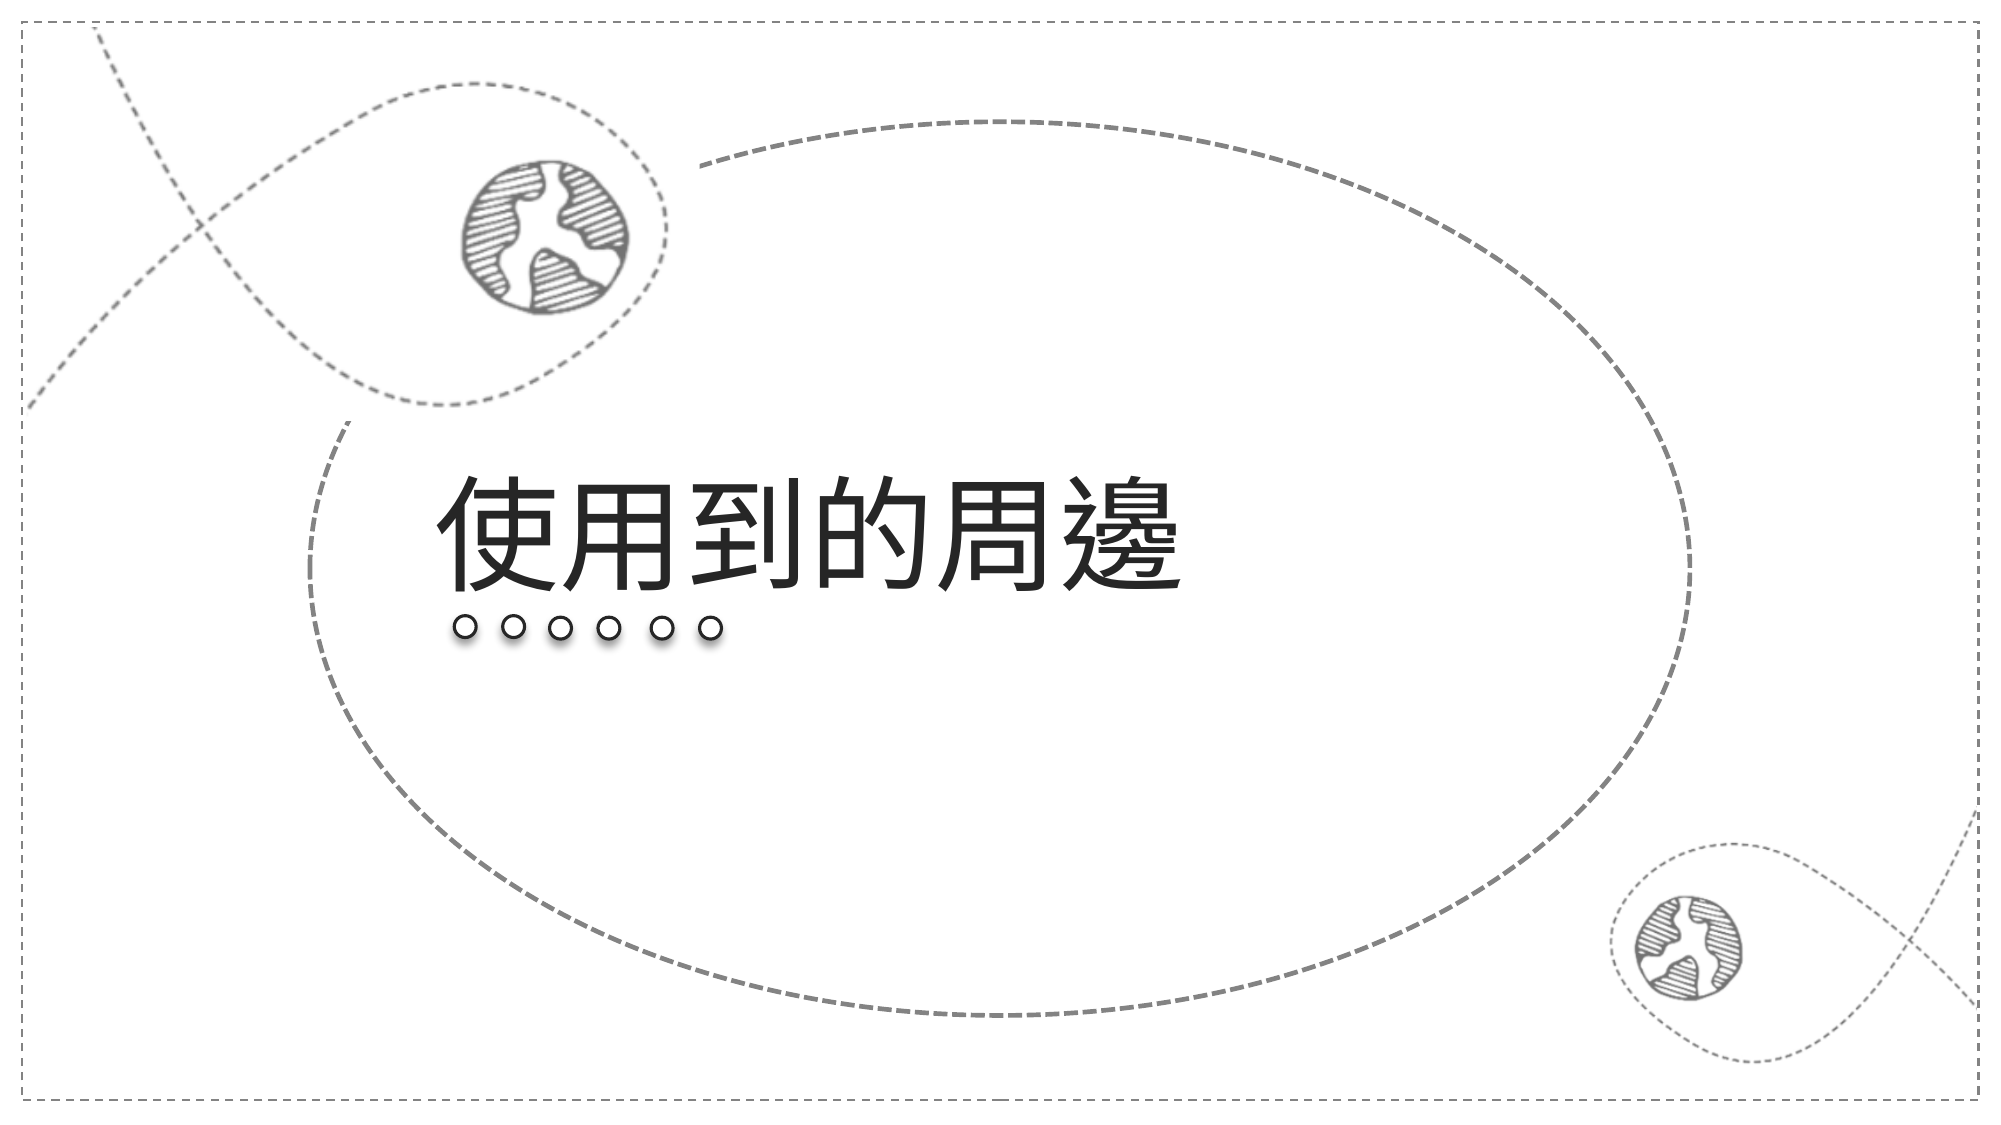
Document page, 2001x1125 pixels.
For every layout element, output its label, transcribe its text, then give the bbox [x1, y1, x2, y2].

text_box [365, 561, 507, 988]
picture [26, 0, 1977, 1125]
text_box [453, 615, 477, 639]
text_box [502, 617, 507, 636]
text_box 使用到的周邊 [419, 561, 507, 614]
text_box [308, 561, 365, 746]
text_box [1528, 279, 1691, 857]
